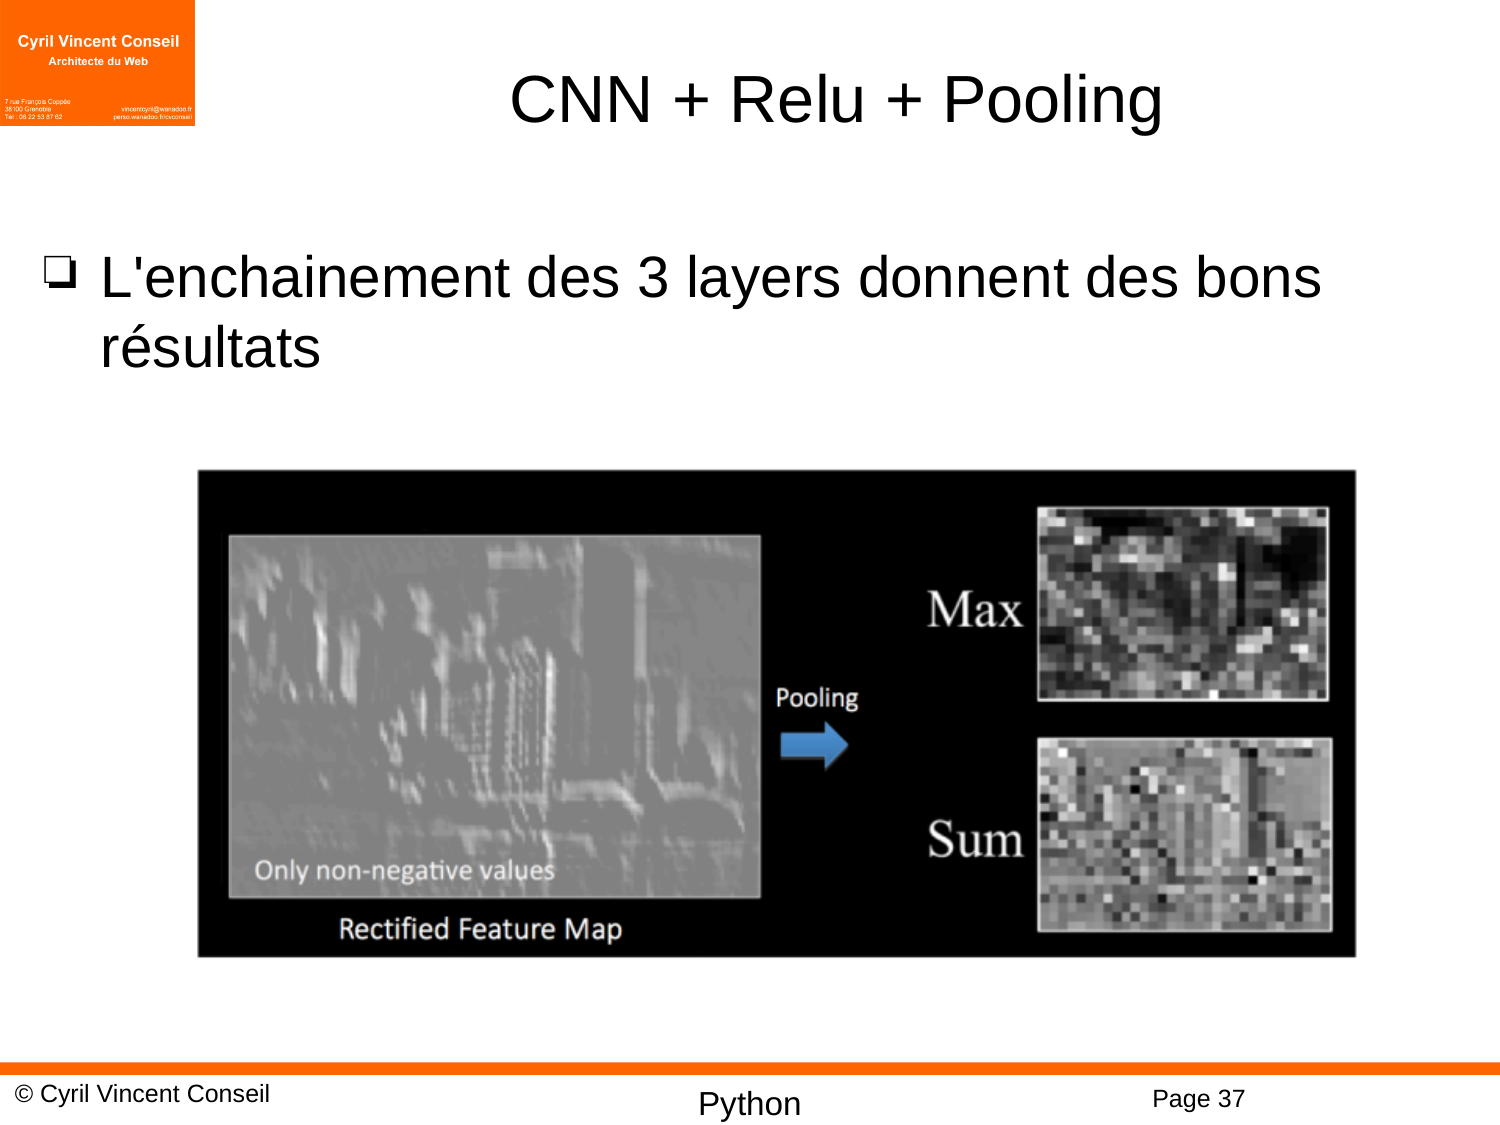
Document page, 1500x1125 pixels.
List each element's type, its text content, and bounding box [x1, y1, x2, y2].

picture [0, 0, 195, 126]
picture [193, 467, 1363, 967]
title CNN + Relu + Pooling [194, 2, 1480, 190]
list L'enchainement des 3 layers donnent des bons résultats [29, 231, 1468, 1059]
